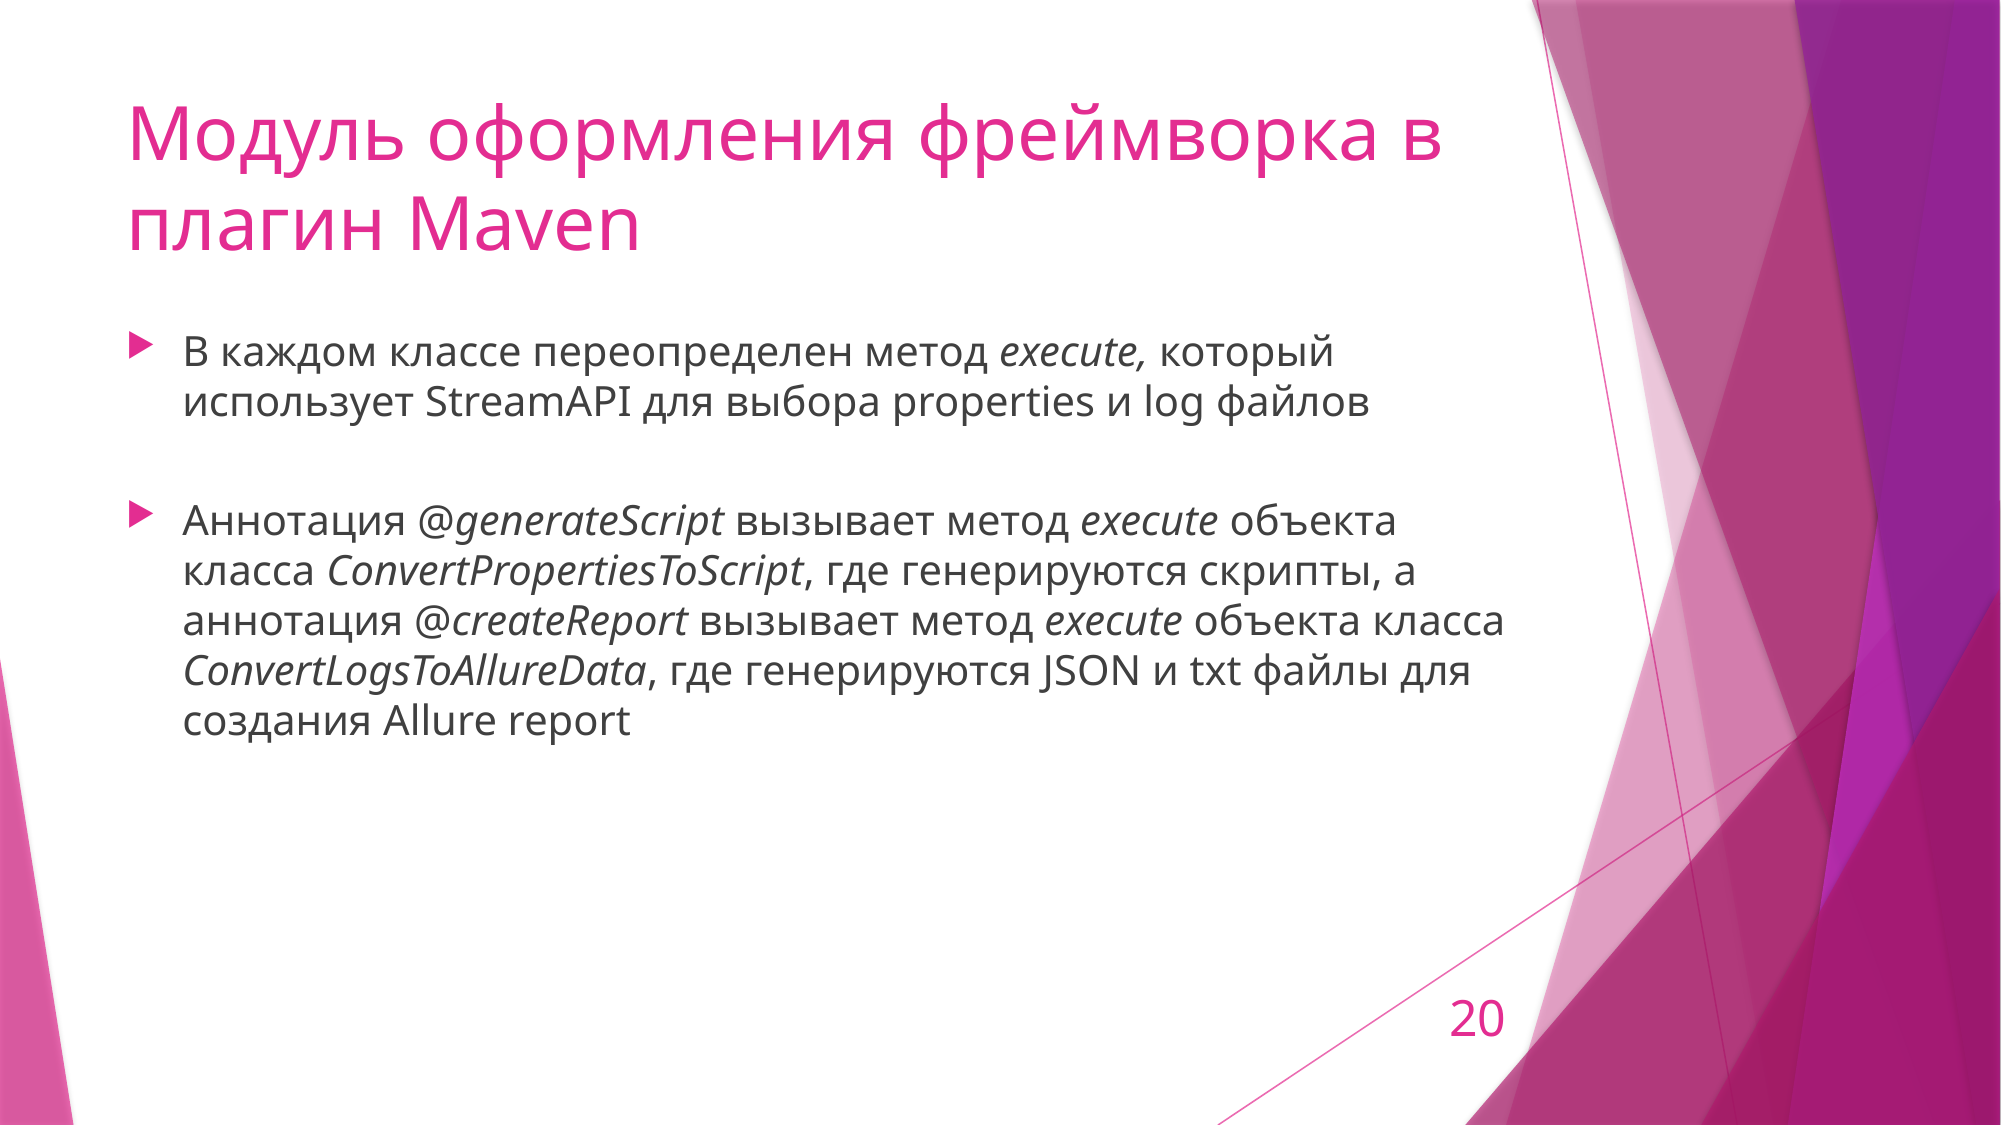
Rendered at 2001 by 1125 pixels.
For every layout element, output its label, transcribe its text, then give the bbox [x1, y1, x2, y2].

title Модуль оформления фреймворка в плагин Maven [111, 77, 1522, 295]
list В каждом классе переопределен метод execute, который использует StreamAPI для выбора properties и log файлов Аннотация @generateScript вызывает метод execute объекта класса ConvertPropertiesToScript, где генерируются скрипты, а аннотация @createReport вызывает метод execute объекта класса ConvertLogsToAllureData, где генерируются JSON и txt файлы для создания Allure report [111, 317, 1522, 992]
slide_number 20 [1409, 992, 1522, 1051]
